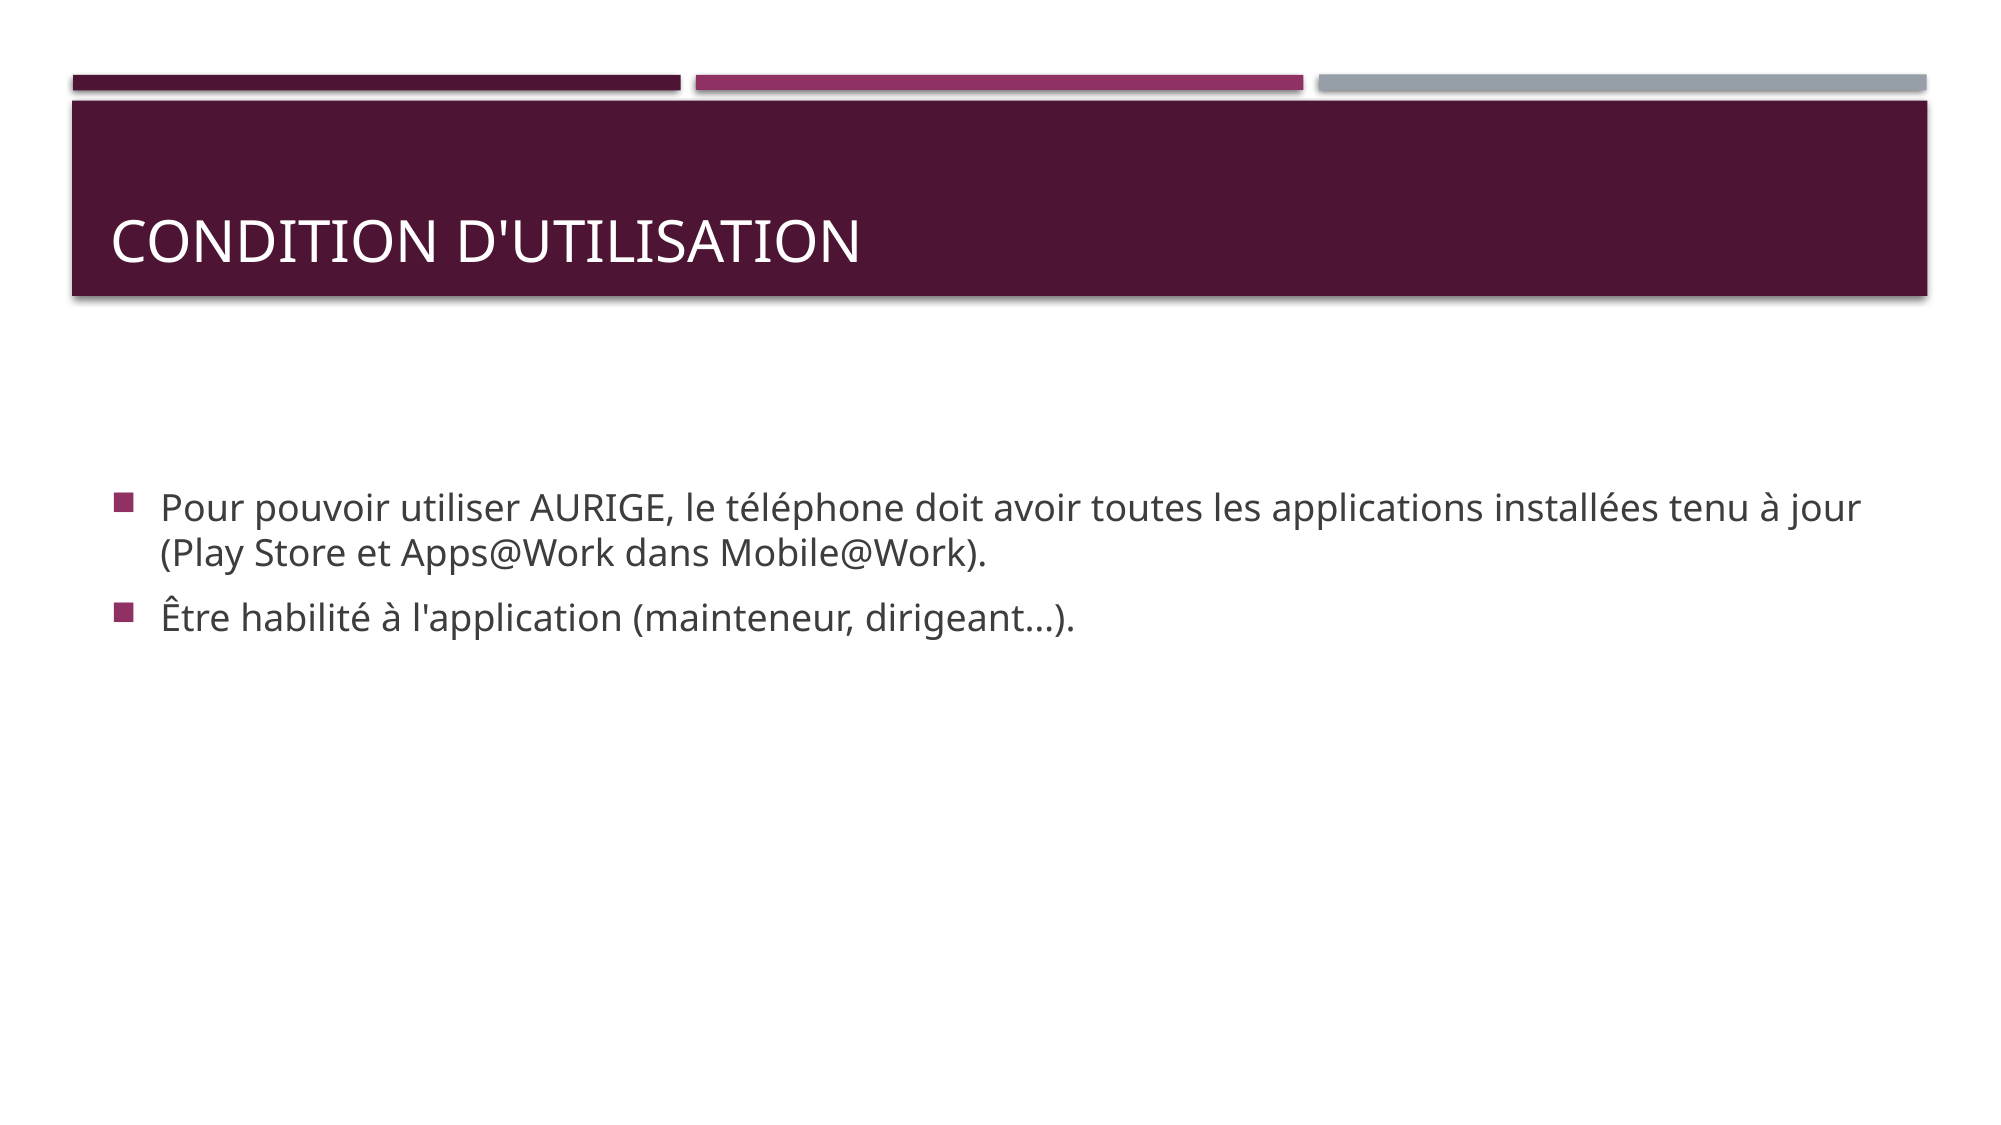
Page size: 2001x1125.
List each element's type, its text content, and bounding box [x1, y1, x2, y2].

list Pour pouvoir utiliser AURIGE, le téléphone doit avoir toutes les applications installées tenu à jour (Play Store et Apps@Work dans Mobile@Work). Être habilité à l'application (mainteneur, dirigeant…). [95, 357, 1905, 962]
title CONDITION d'UTILISATION [95, 115, 1905, 282]
